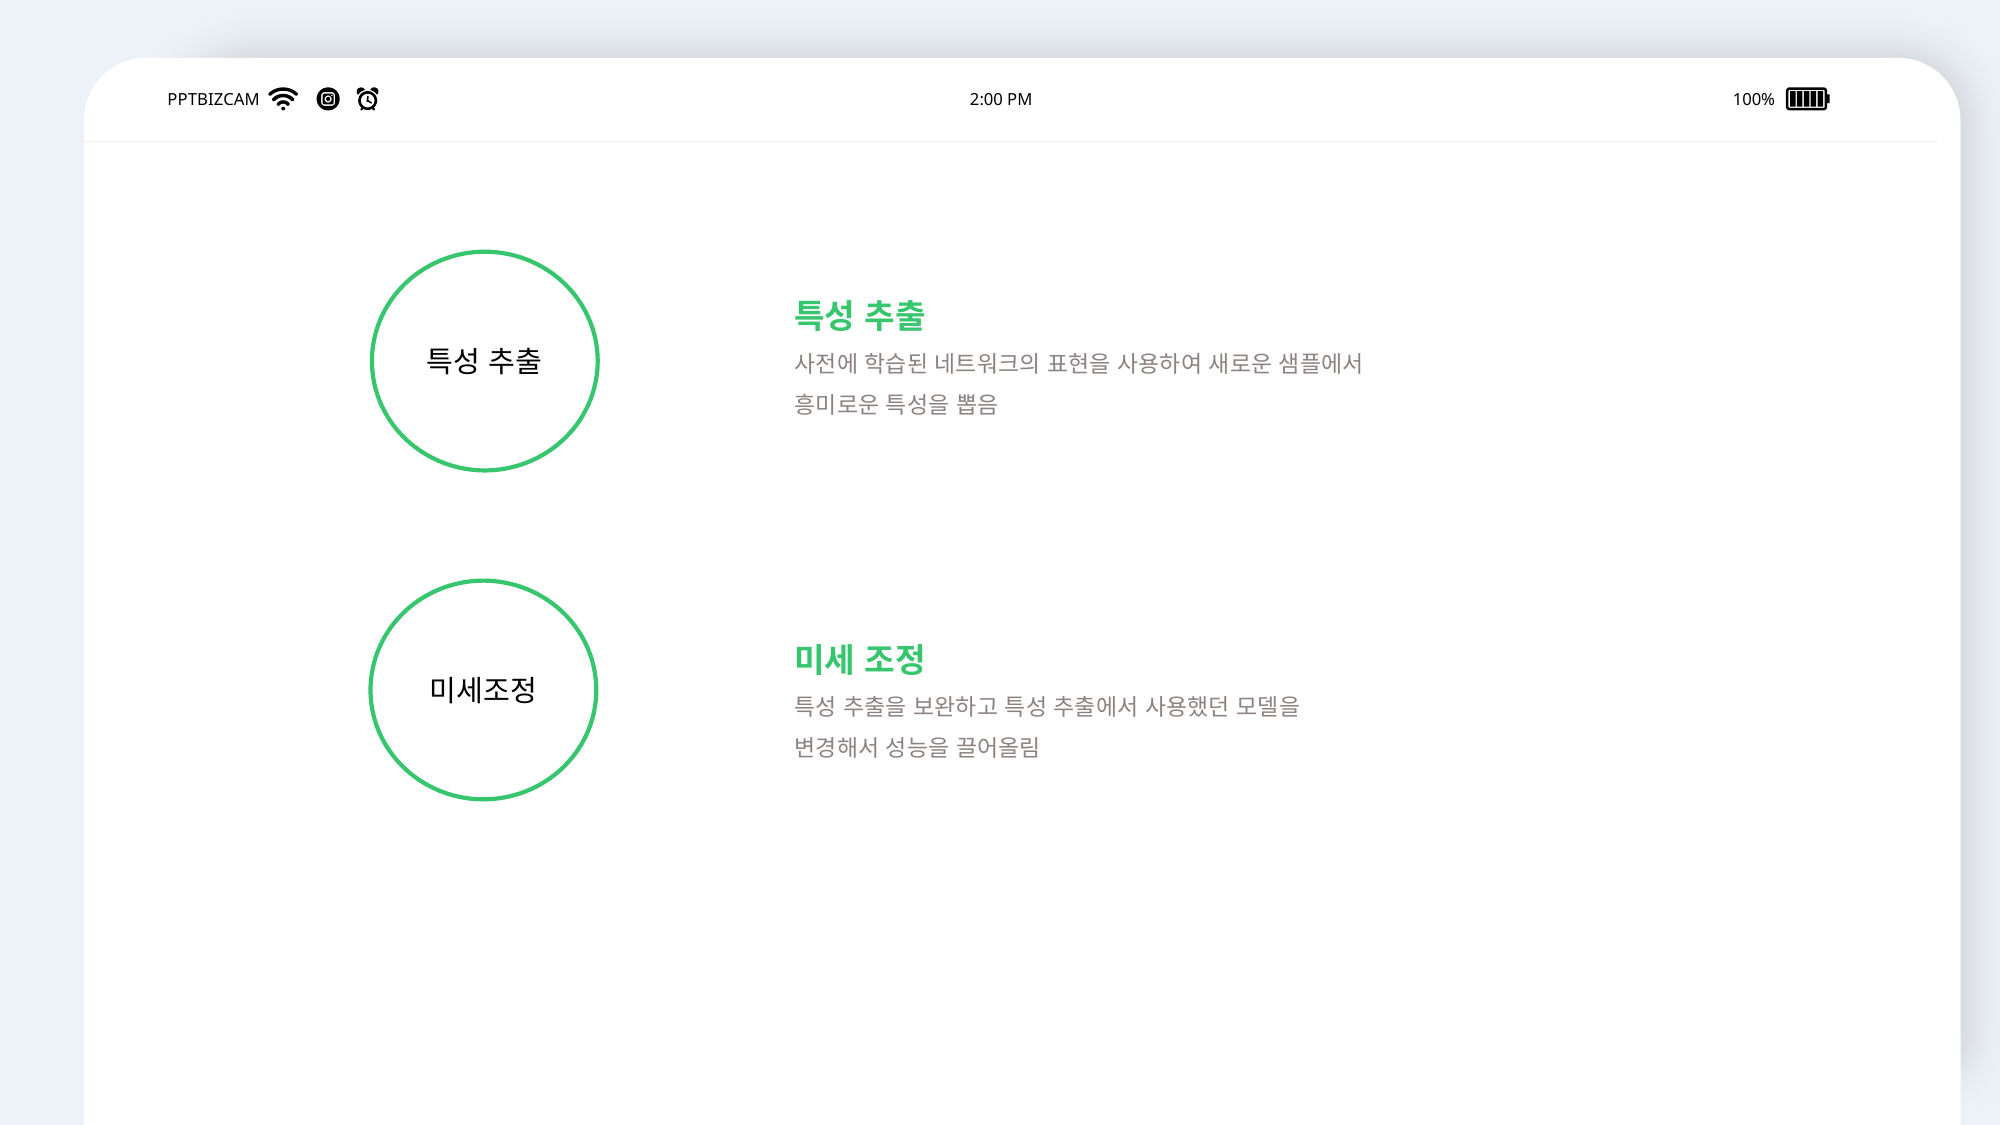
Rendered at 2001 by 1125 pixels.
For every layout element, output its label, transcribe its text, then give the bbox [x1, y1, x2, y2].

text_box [61, 81, 1939, 142]
text_box 미세조정 [369, 579, 598, 801]
text_box [82, 56, 1962, 1125]
text_box 특성 추출 [370, 250, 599, 472]
text_box 특성 추출 사전에 학습된 네트워크의 표현을 사용하여 새로운 샘플에서 흥미로운 특성을 뽑음 [779, 268, 1443, 426]
text_box 미세 조정 특성 추출을 보완하고 특성 추출에서 사용했던 모델을 변경해서 성능을 끌어올림 [779, 611, 1443, 769]
